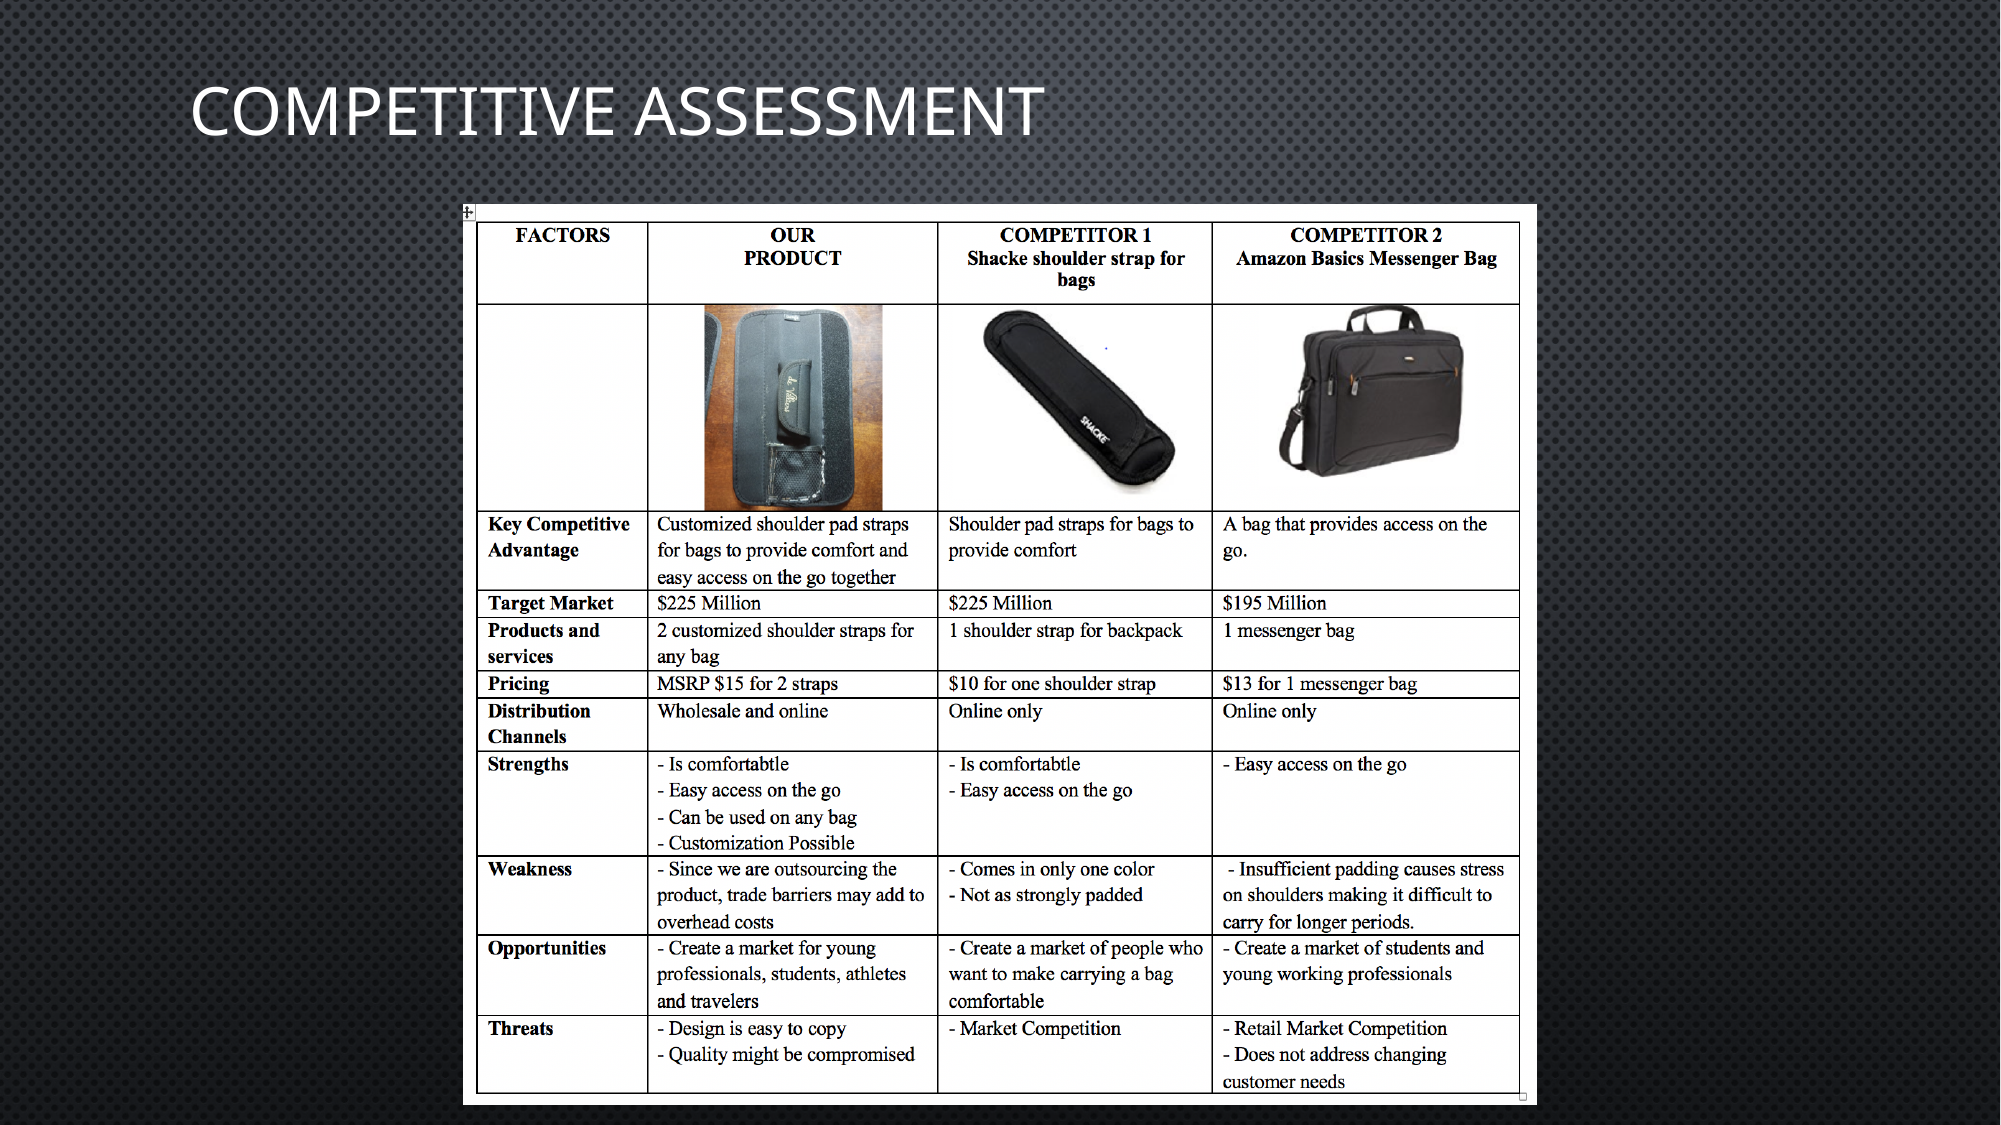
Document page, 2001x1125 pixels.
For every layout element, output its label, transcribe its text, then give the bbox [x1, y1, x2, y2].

title COMPETITIVE ASSESSMENT [174, 33, 1825, 184]
picture [463, 204, 1537, 1105]
